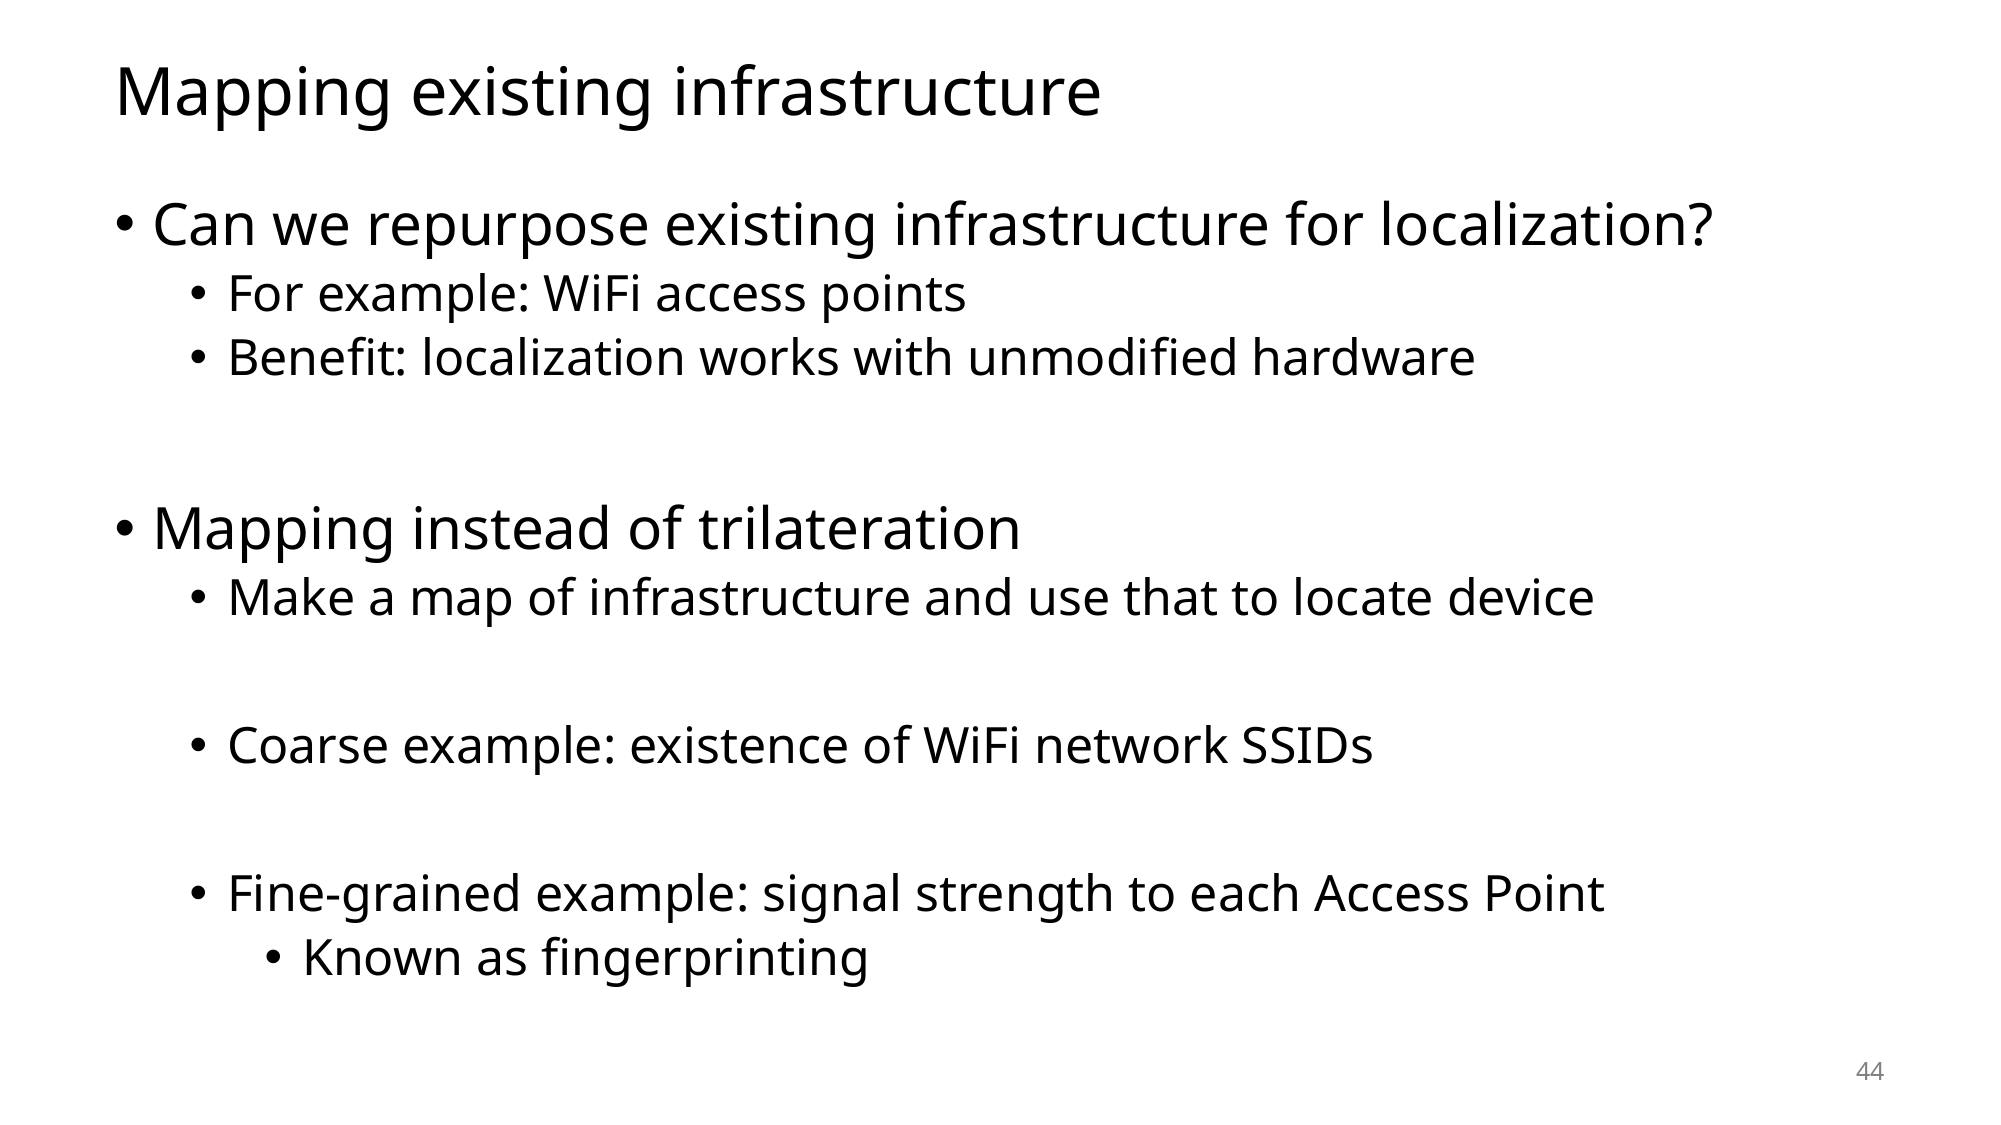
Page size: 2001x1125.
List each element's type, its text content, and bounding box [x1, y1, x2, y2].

title Mapping existing infrastructure [99, 37, 1900, 150]
slide_number 44 [1749, 1042, 1900, 1103]
list Can we repurpose existing infrastructure for localization? For example: WiFi access points Benefit: localization works with unmodified hardware Mapping instead of trilateration Make a map of infrastructure and use that to locate device Coarse example: existence of WiFi network SSIDs Fine-grained example: signal strength to each Access Point Known as fingerprinting [99, 187, 1900, 1013]
